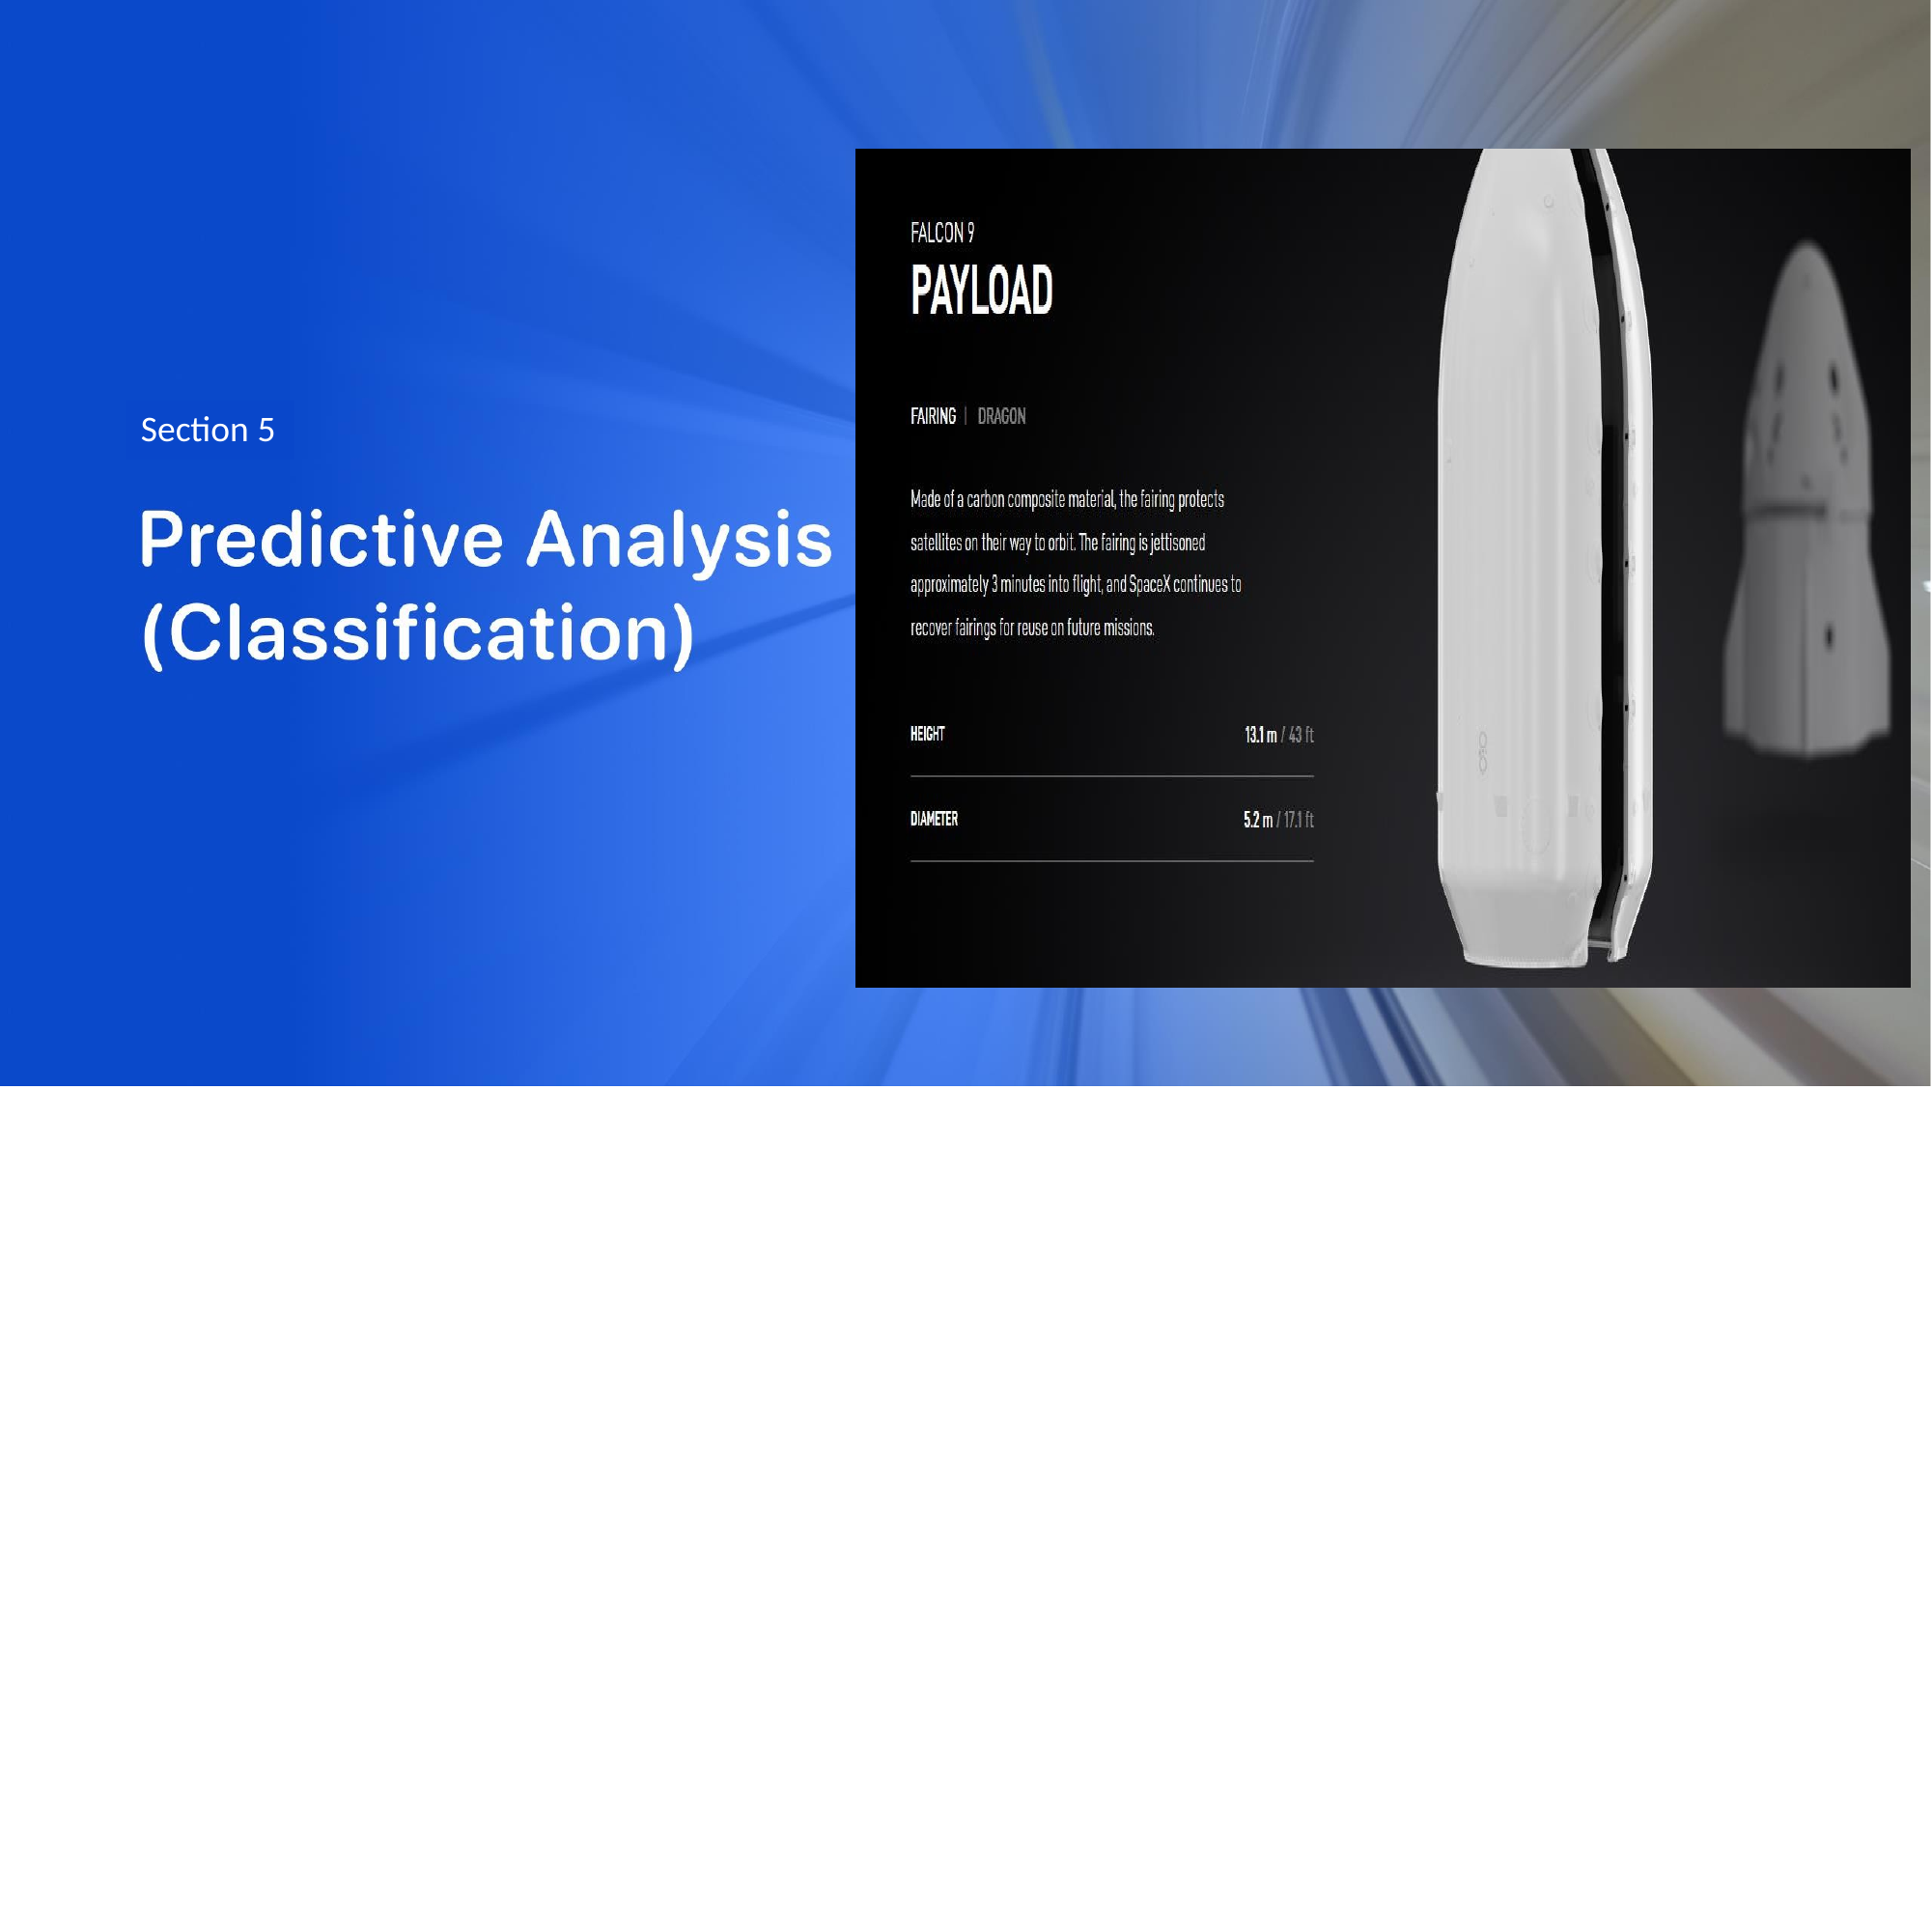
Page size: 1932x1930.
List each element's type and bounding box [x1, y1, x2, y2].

picture [854, 149, 1912, 988]
text_box [0, 0, 1931, 1087]
